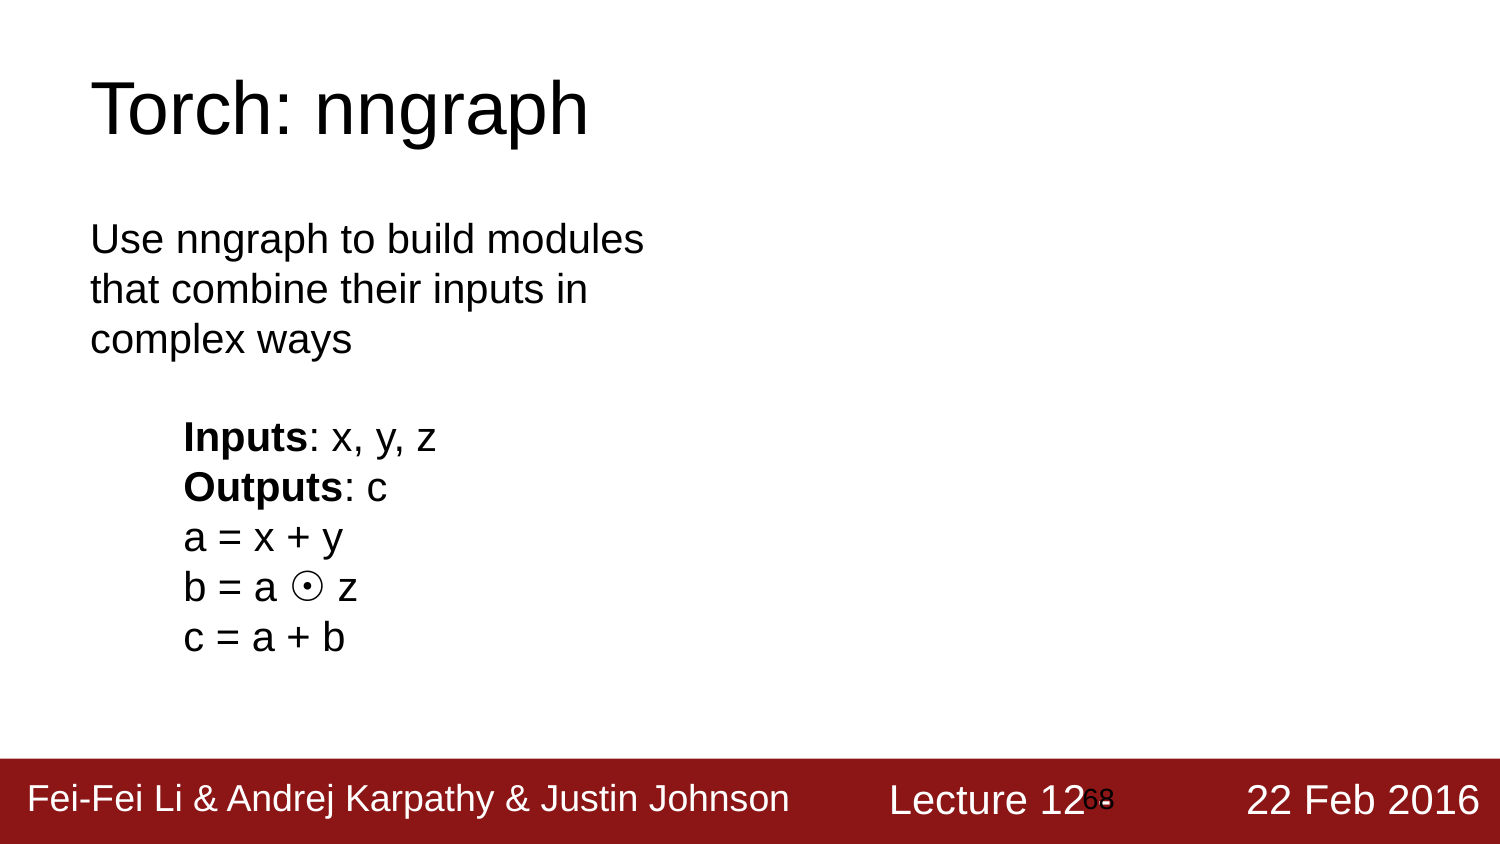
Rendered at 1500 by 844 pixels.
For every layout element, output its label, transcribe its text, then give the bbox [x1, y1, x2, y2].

text_box Inputs: x, y, z Outputs: c a = x + y b = a ☉ z c = a + b [168, 394, 512, 708]
title Torch: nngraph [75, 33, 1425, 175]
list Use nngraph to build modules that combine their inputs in complex ways [75, 196, 717, 750]
slide_number ‹#› [1067, 765, 1206, 830]
